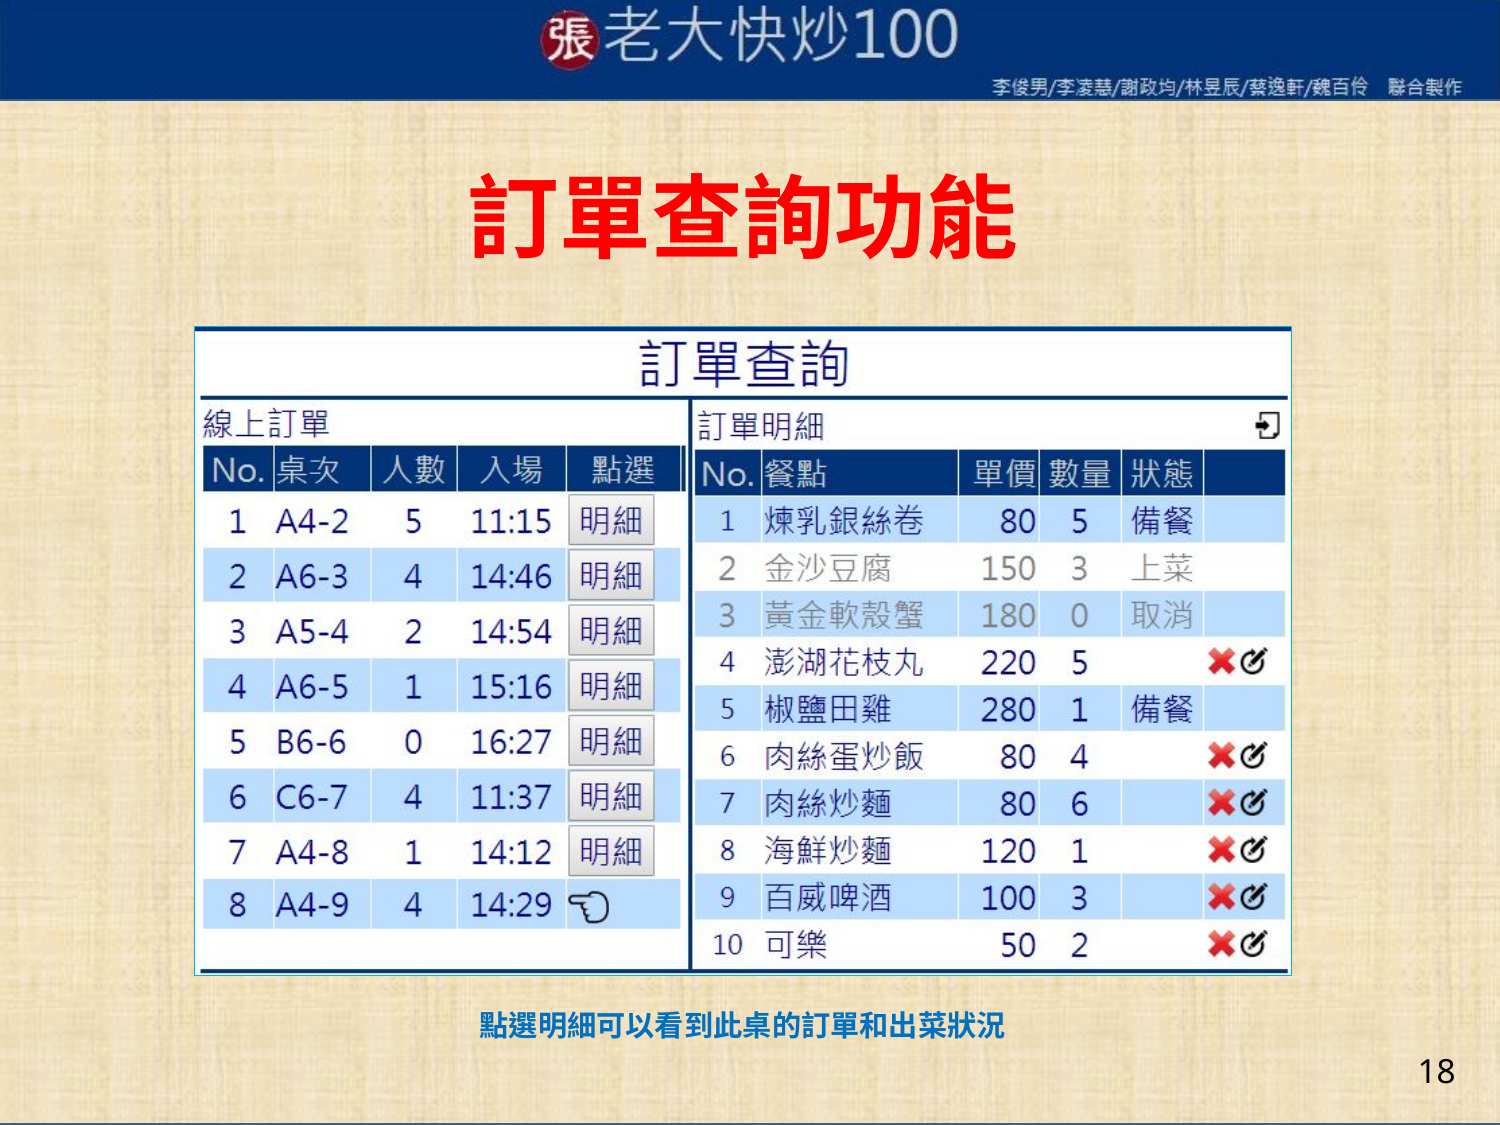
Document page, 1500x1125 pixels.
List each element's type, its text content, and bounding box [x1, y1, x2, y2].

slide_number 18 [1120, 1042, 1471, 1103]
text_box 點選明細可以看到此桌的訂單和出菜狀況 [464, 999, 1022, 1050]
picture [196, 328, 1290, 974]
title 訂單查詢功能 [105, 93, 1381, 335]
picture [0, 0, 1500, 99]
